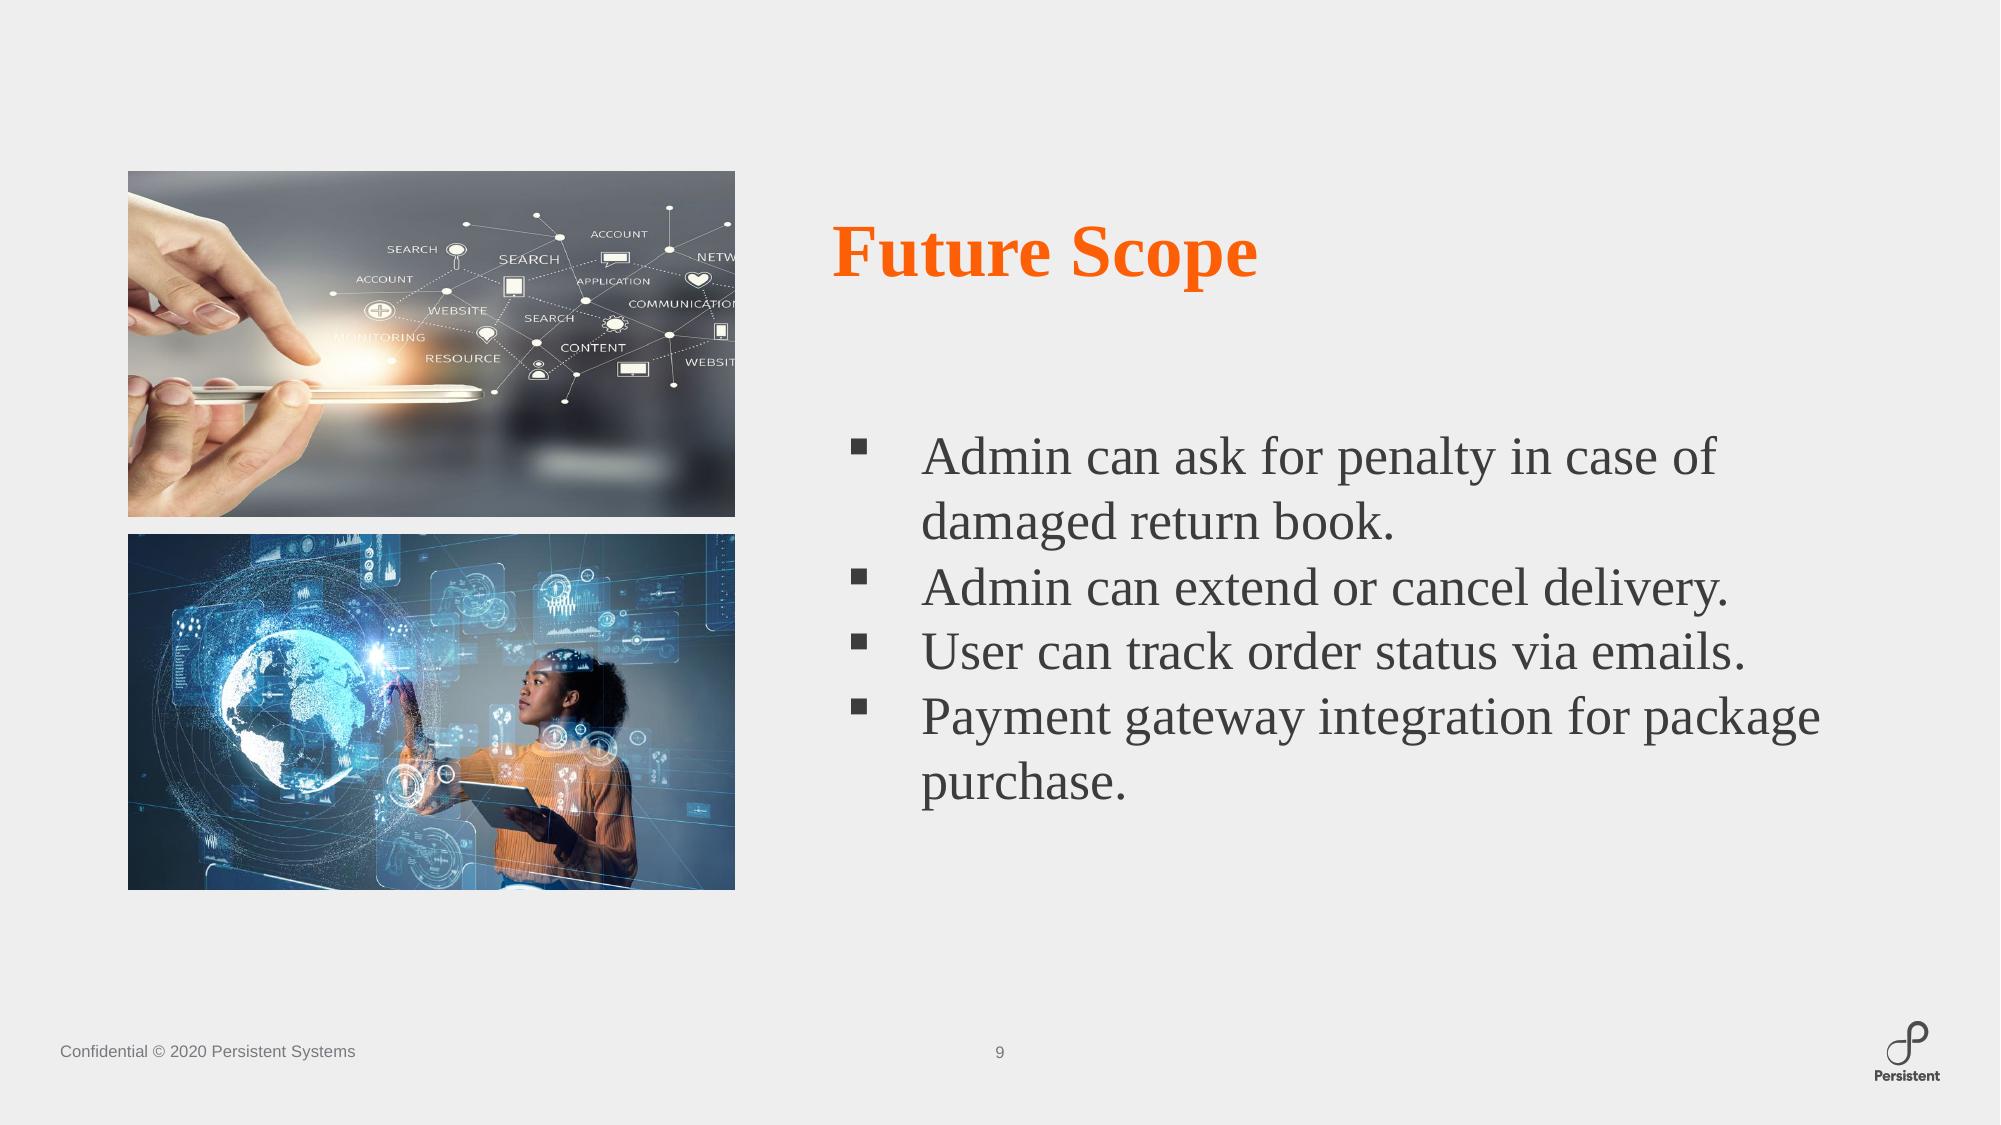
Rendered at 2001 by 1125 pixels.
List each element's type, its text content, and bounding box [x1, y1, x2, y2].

text_box Admin can ask for penalty in case of damaged return book. Admin can extend or cancel delivery. User can track order status via emails. Payment gateway integration for package purchase. [831, 343, 1860, 889]
picture [128, 171, 735, 518]
title Future Scope [832, 200, 1358, 305]
picture [128, 534, 735, 890]
picture [1875, 1021, 1940, 1081]
slide_number 9 [774, 1021, 1225, 1082]
